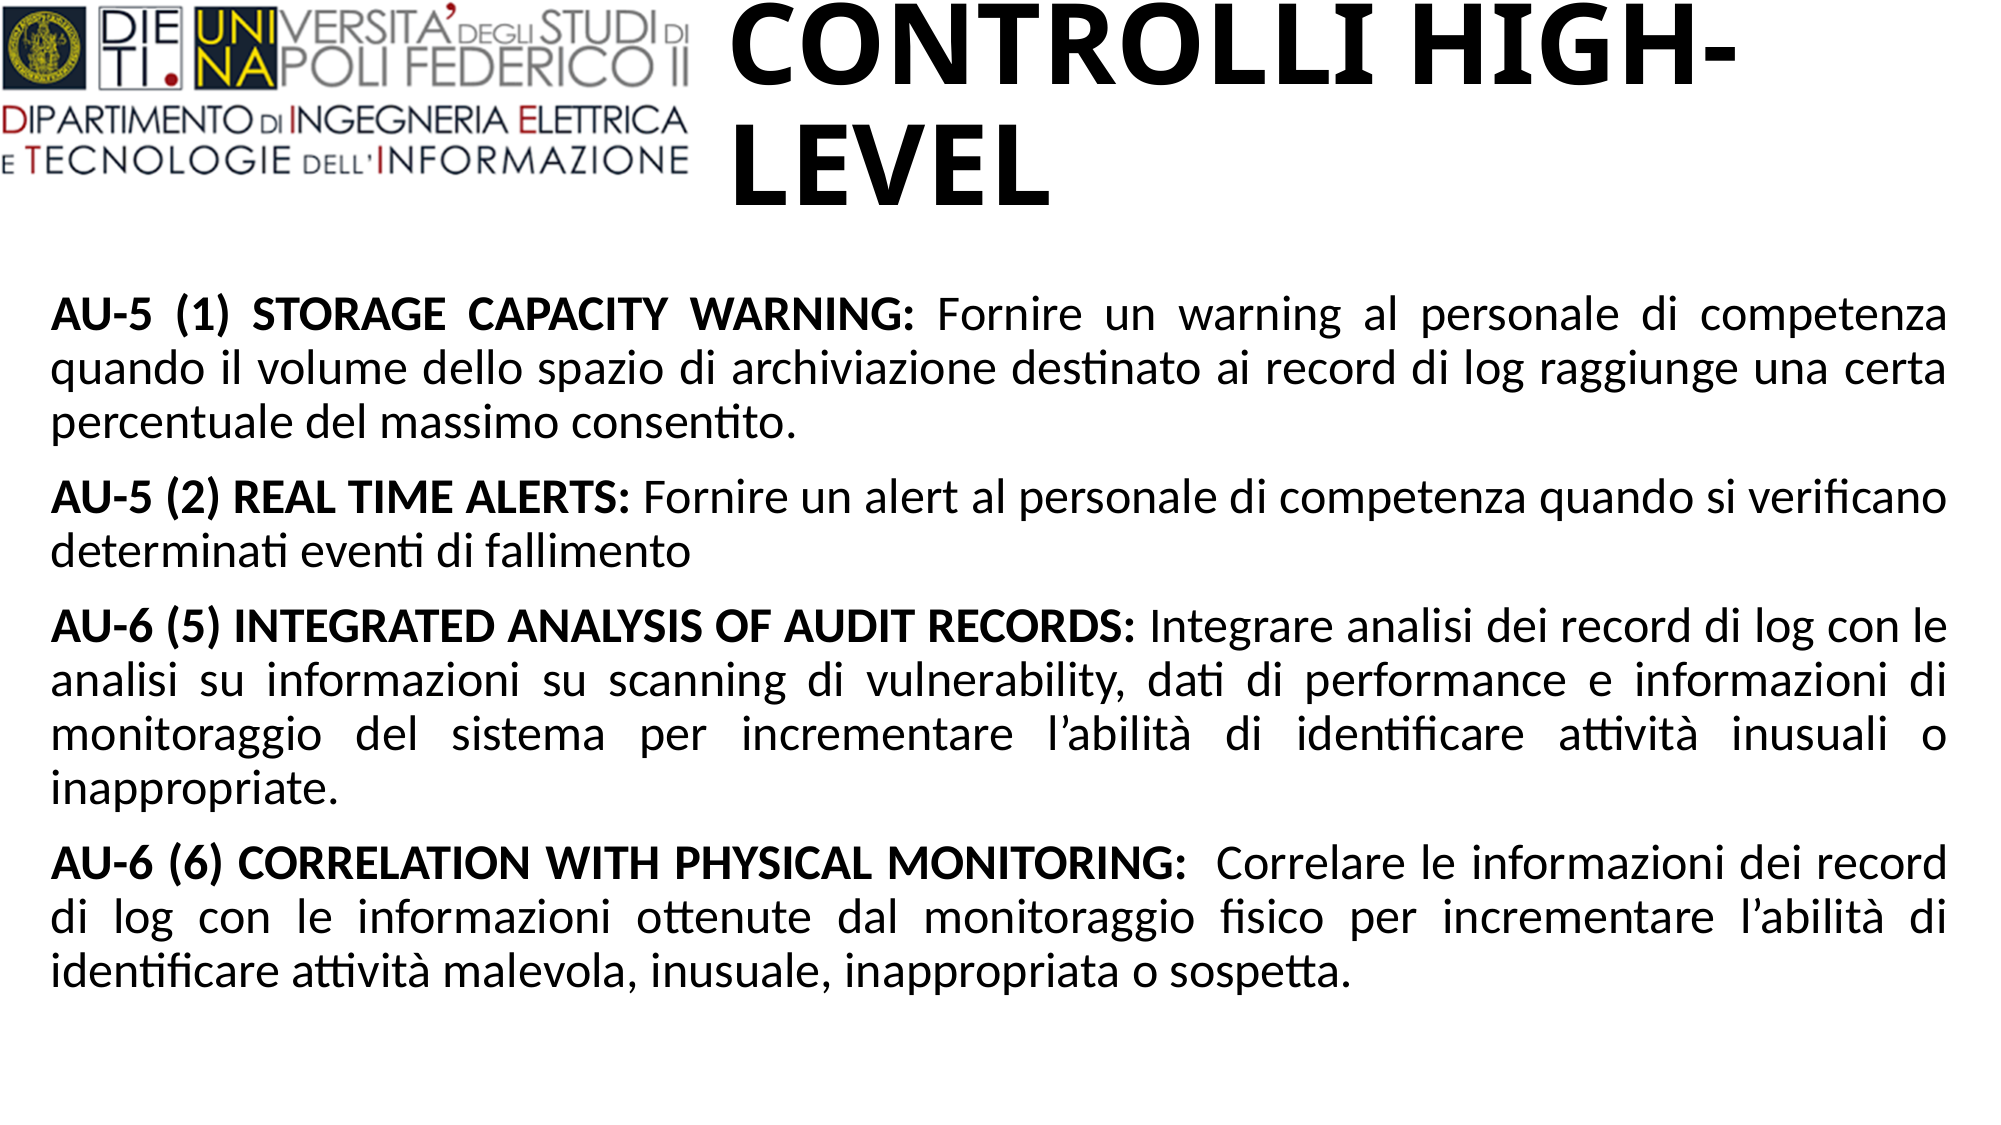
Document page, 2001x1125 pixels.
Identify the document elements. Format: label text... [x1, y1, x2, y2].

picture [0, 0, 692, 178]
list AU-5 (1) STORAGE CAPACITY WARNING: Fornire un warning al personale di competenza quando il volume dello spazio di archiviazione destinato ai record di log raggiunge una certa percentuale del massimo consentito. AU-5 (2) REAL TIME ALERTS: Fornire un alert al personale di competenza quando si verificano determinati eventi di fallimento AU-6 (5) INTEGRATED ANALYSIS OF AUDIT RECORDS: Integrare analisi dei record di log con le analisi su informazioni su scanning di vulnerability, dati di performance e informazioni di monitoraggio del sistema per incrementare l’abilità di identificare attività inusuali o inappropriate. AU-6 (6) CORRELATION WITH PHYSICAL MONITORING: Correlare le informazioni dei record di log con le informazioni ottenute dal monitoraggio fisico per incrementare l’abilità di identificare attività malevola, inusuale, inappropriata o sospetta. [35, 280, 1965, 1038]
title CONTROLLI HIGH-LEVEL [711, 0, 1863, 218]
